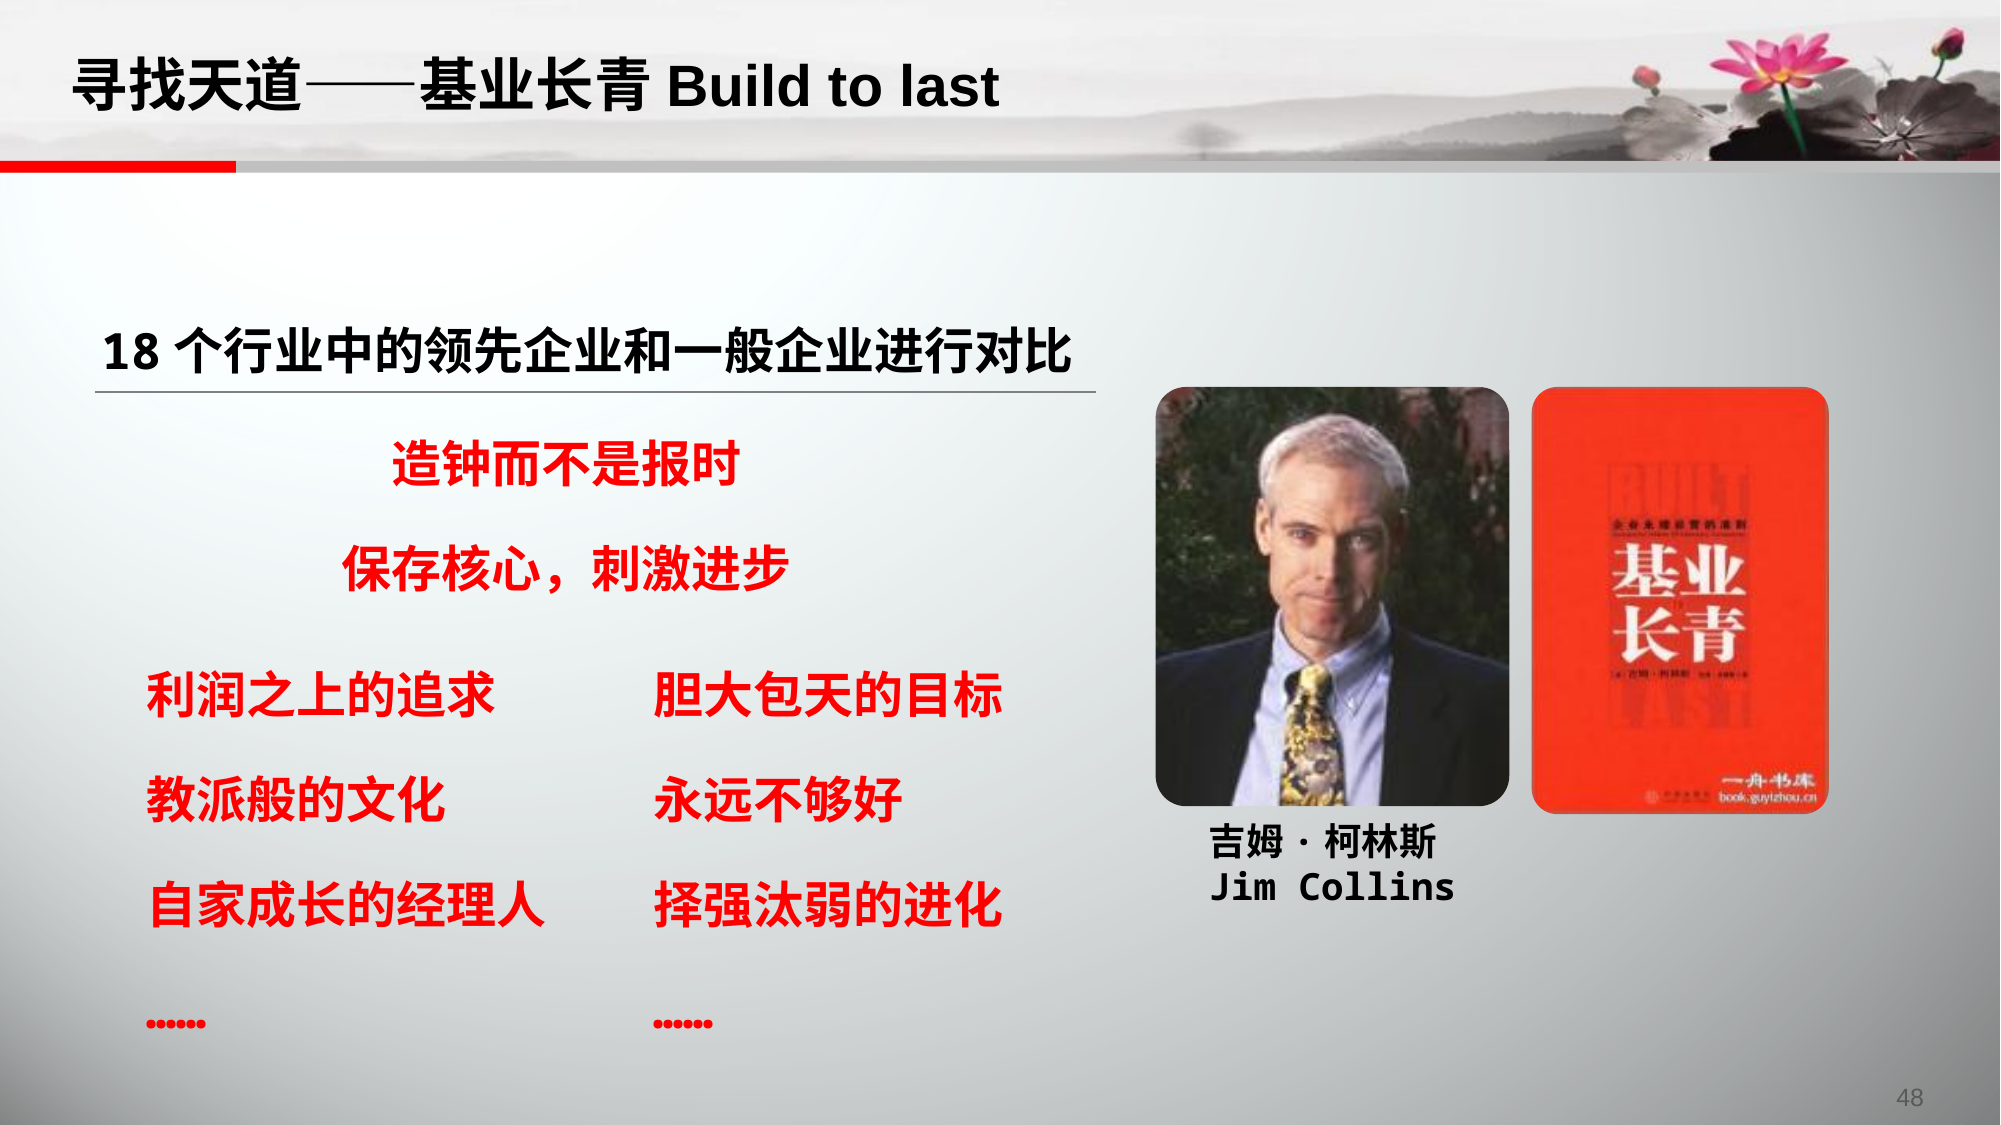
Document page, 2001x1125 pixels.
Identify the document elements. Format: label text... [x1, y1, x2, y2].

text_box 利润之上的追求 教派般的文化 自家成长的经理人 …… [131, 625, 582, 942]
picture [0, 0, 2000, 160]
picture [0, 173, 2000, 1125]
text_box 18个行业中的领先企业和一般企业进行对比 [87, 312, 1089, 388]
text_box 造钟而不是报时 保存核心，刺激进步 [312, 401, 821, 605]
slide_number 48 [1818, 1073, 1940, 1117]
text_box 寻找天道——基业长青Build to last [54, 14, 1504, 152]
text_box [1155, 386, 1510, 917]
text_box 胆大包天的目标 永远不够好 择强汰弱的进化 …… [638, 625, 1033, 942]
